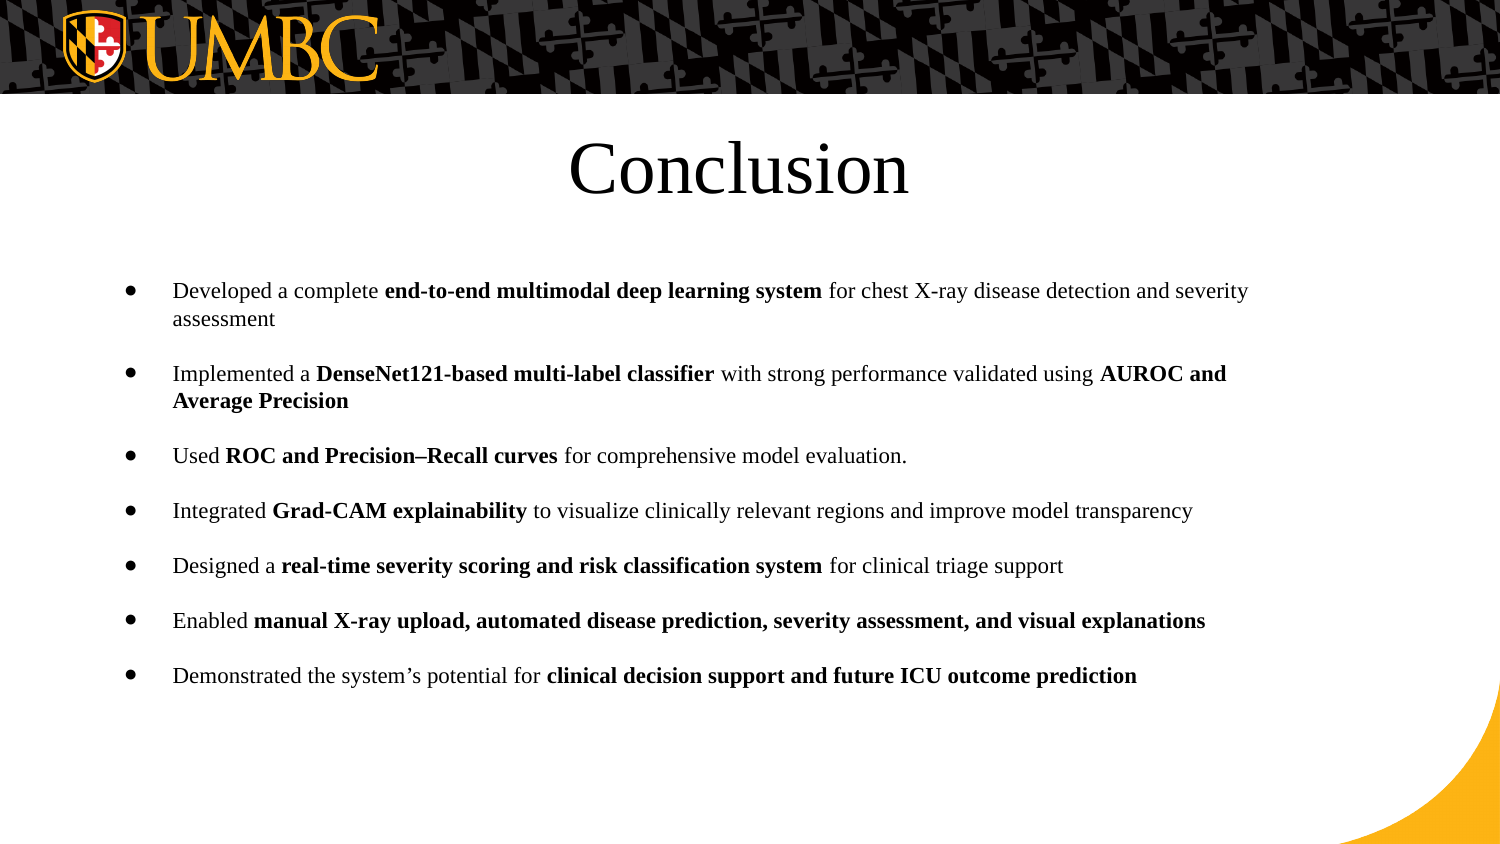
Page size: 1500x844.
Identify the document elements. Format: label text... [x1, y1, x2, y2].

picture [0, 0, 1500, 94]
picture [1338, 679, 1500, 844]
title Conclusion [48, 100, 1431, 227]
text_box Developed a complete end-to-end multimodal deep learning system for chest X-ray disease detection and severity assessment Implemented a DenseNet121-based multi-label classifier with strong performance validated using AUROC and Average Precision Used ROC and Precision–Recall curves for comprehensive model evaluation. Integrated Grad-CAM explainability to visualize clinically relevant regions and improve model transparency Designed a real-time severity scoring and risk classification system for clinical triage support Enabled manual X-ray upload, automated disease prediction, severity assessment, and visual explanations Demonstrated the system’s potential for clinical decision support and future ICU outcome prediction [82, 260, 1284, 703]
